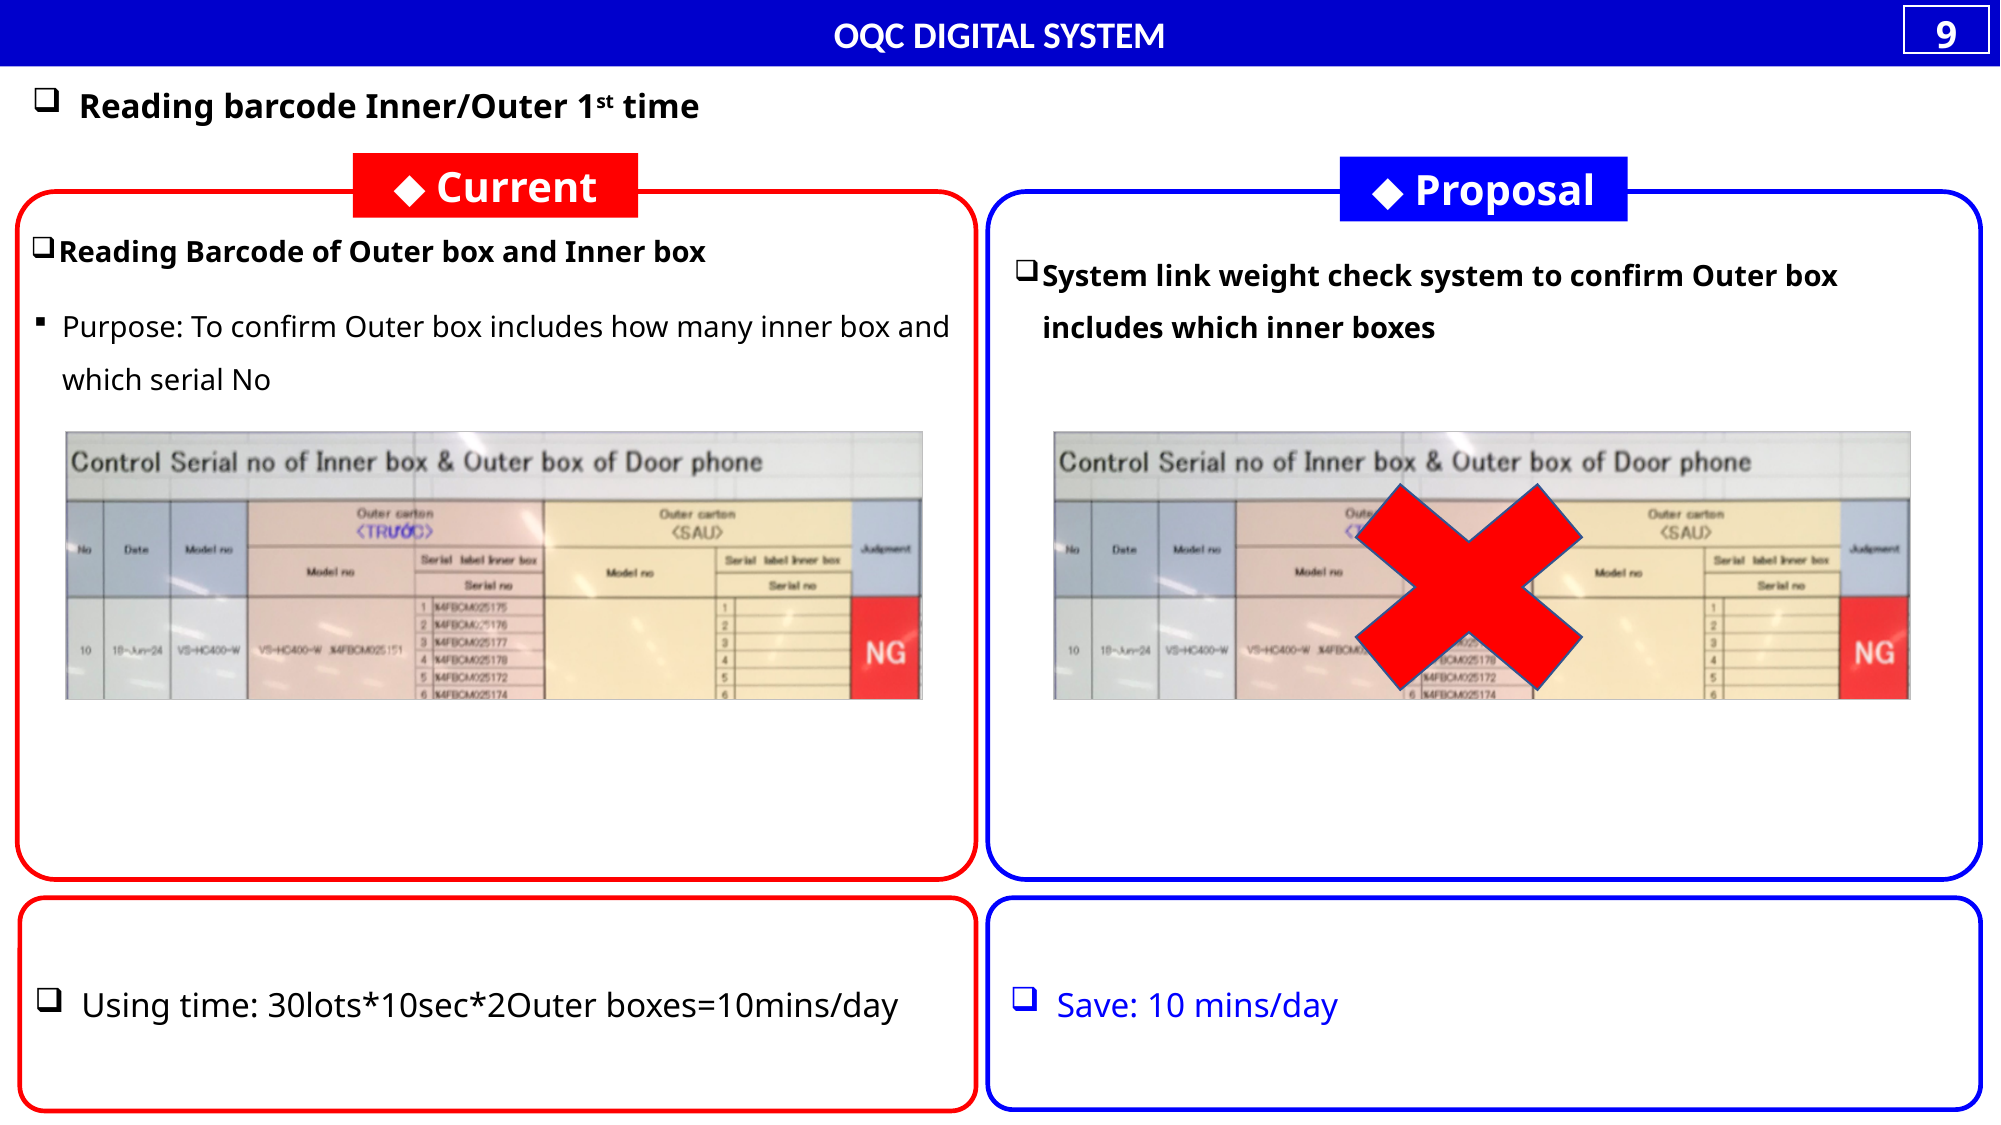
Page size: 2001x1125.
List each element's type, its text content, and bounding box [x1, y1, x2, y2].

picture [1053, 431, 1911, 700]
text_box [17, 191, 976, 880]
text_box Reading Barcode of Outer box and Inner box [15, 226, 945, 277]
picture [65, 431, 923, 700]
text_box OQC DIGITAL SYSTEM [0, 0, 2000, 67]
text_box Save: 10 mins/day [987, 897, 1981, 1110]
text_box System link weight check system to confirm Outer box includes which inner boxes [999, 232, 1928, 353]
text_box ◆ Proposal [1339, 156, 1628, 222]
text_box Purpose: To confirm Outer box includes how many inner box and which serial No [19, 283, 976, 404]
text_box Using time: 30lots*10sec*2Outer boxes=10mins/day [19, 897, 977, 1111]
text_box [987, 191, 1981, 880]
text_box 9 [1903, 5, 1990, 54]
text_box Reading barcode Inner/Outer 1st time [17, 77, 1982, 133]
text_box ◆ Current [352, 153, 639, 218]
